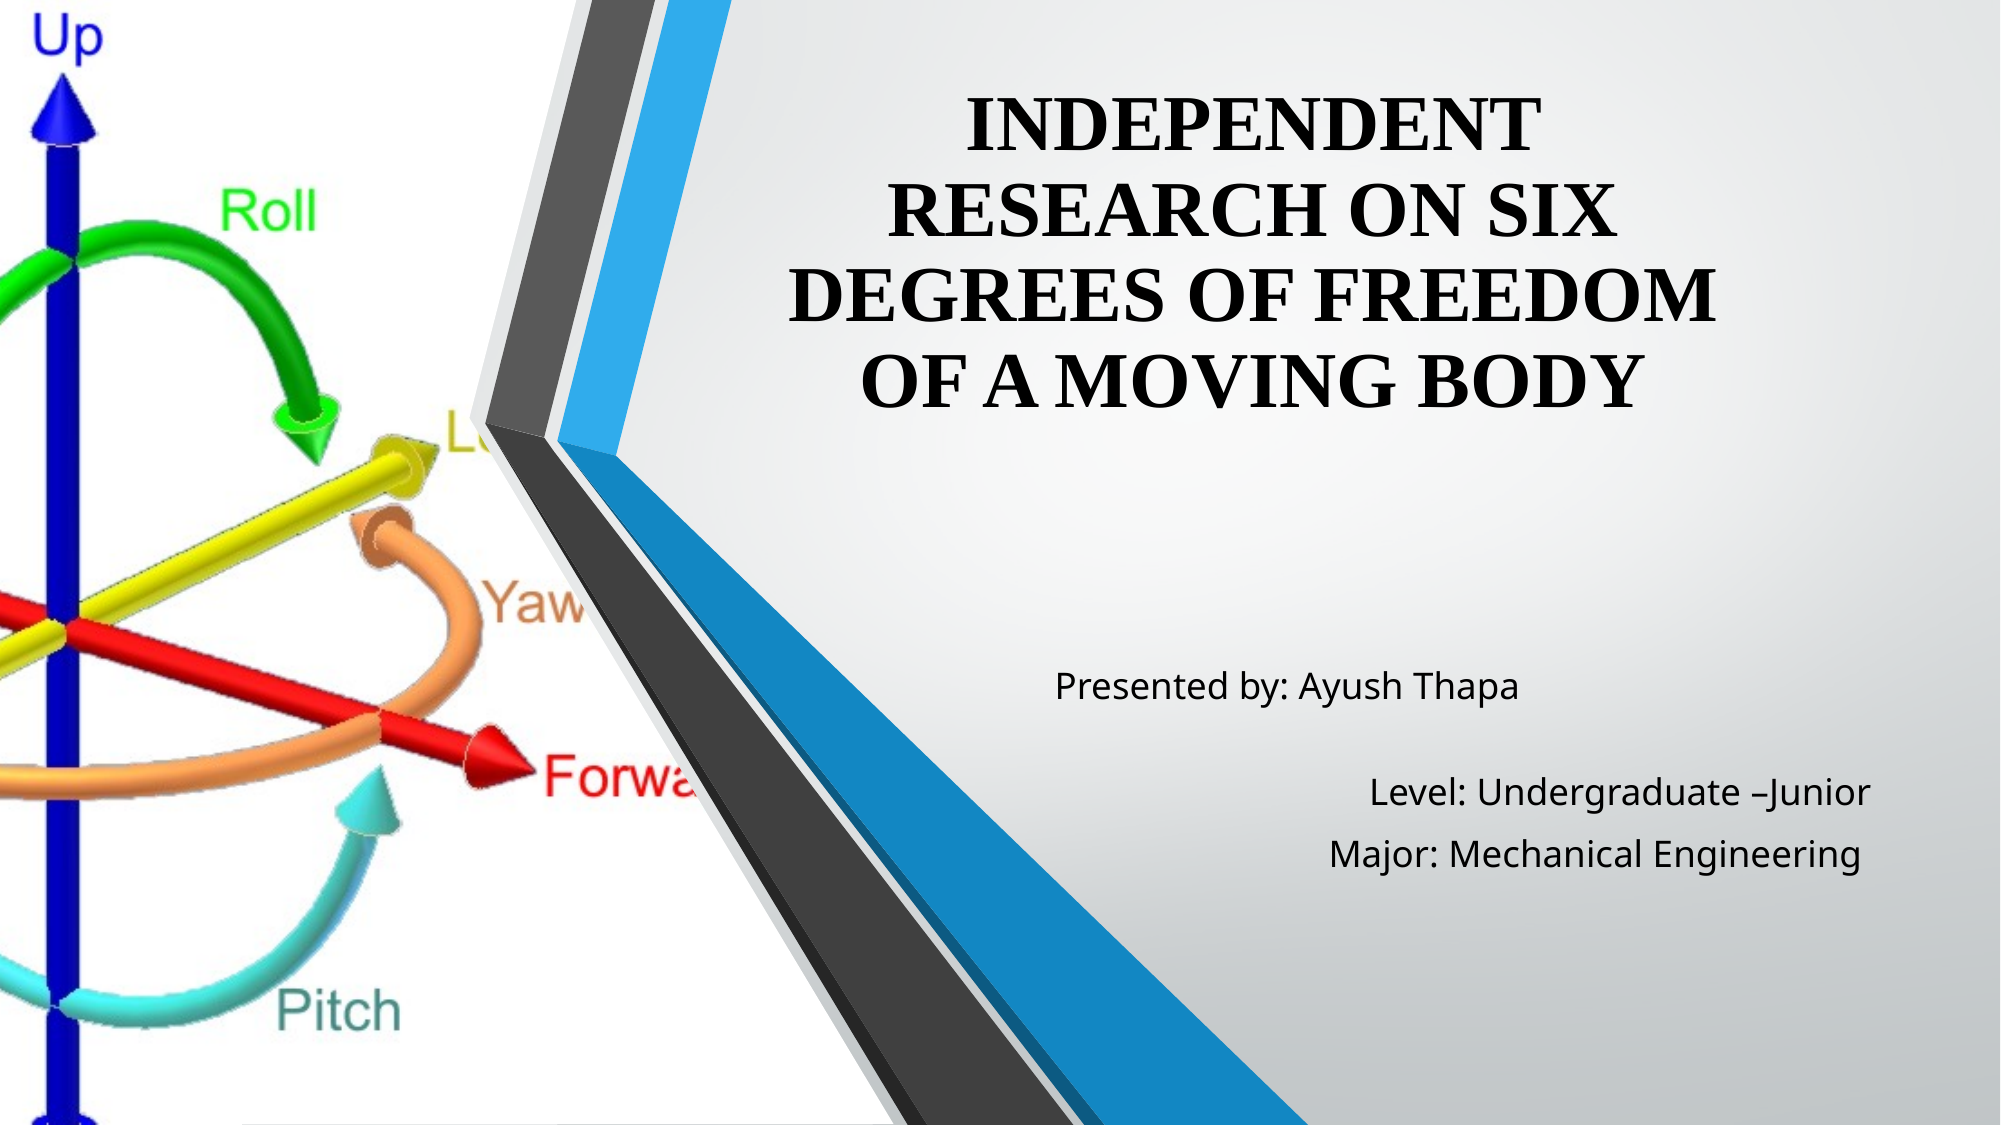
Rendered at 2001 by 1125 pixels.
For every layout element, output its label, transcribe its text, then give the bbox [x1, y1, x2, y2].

title INDEPENDENT RESEARCH ON SIX DEGREES OF FREEDOM OF A MOVING BODY [1309, 2, 1750, 432]
text_box [1309, 0, 2000, 1125]
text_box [894, 0, 1309, 1125]
subtitle Presented by: Ayush Thapa Level: Undergraduate –Junior Major: Mechanical Engineering [1309, 655, 1887, 884]
picture [0, 0, 894, 1125]
